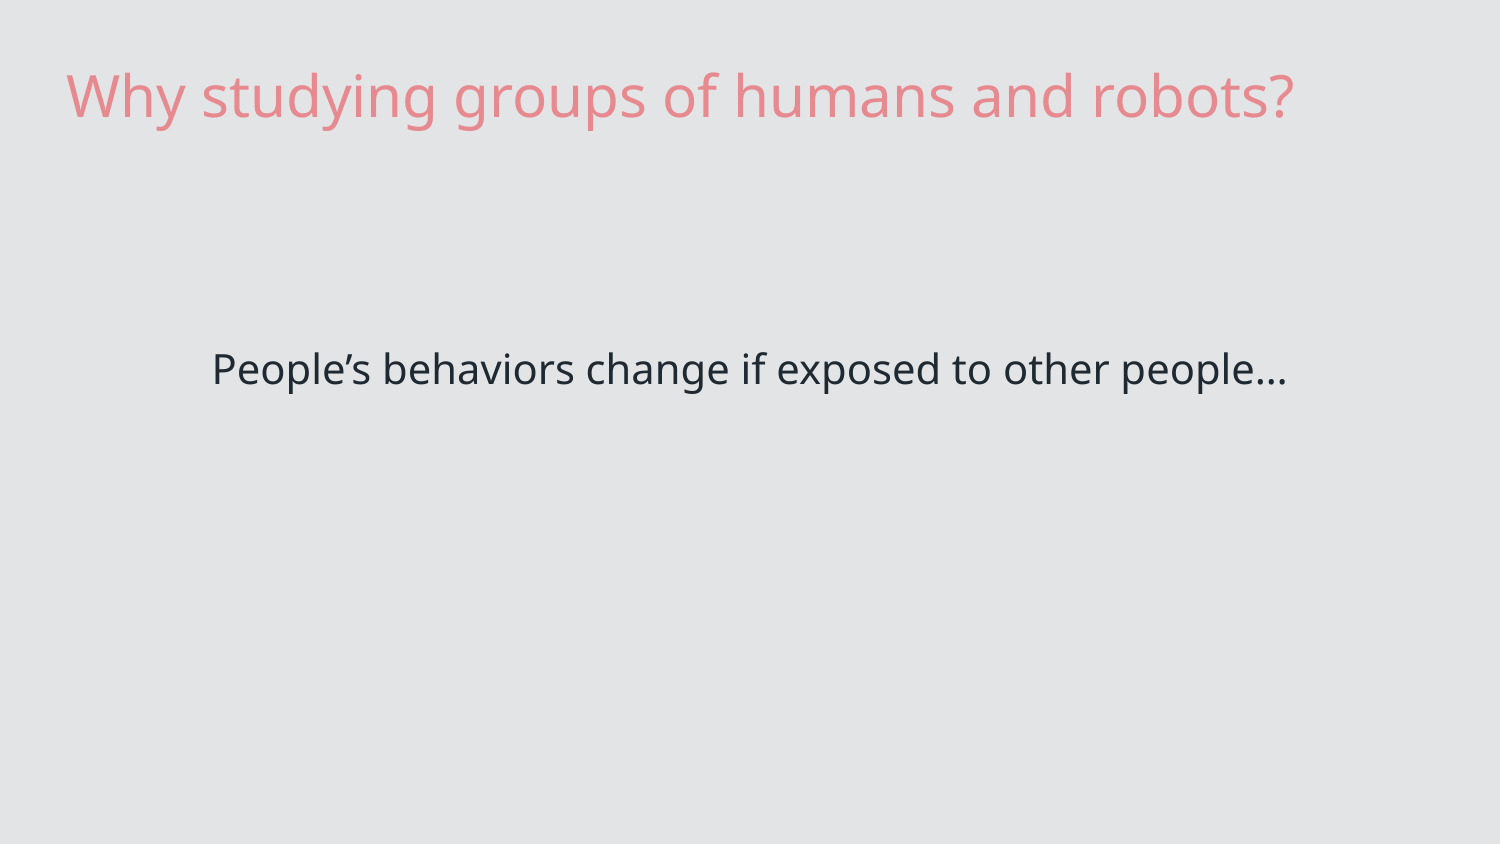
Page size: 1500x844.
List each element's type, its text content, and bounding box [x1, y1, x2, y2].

title Why studying groups of humans and robots? [51, 0, 1449, 190]
list People’s behaviors change if exposed to other people… [51, 314, 1449, 415]
